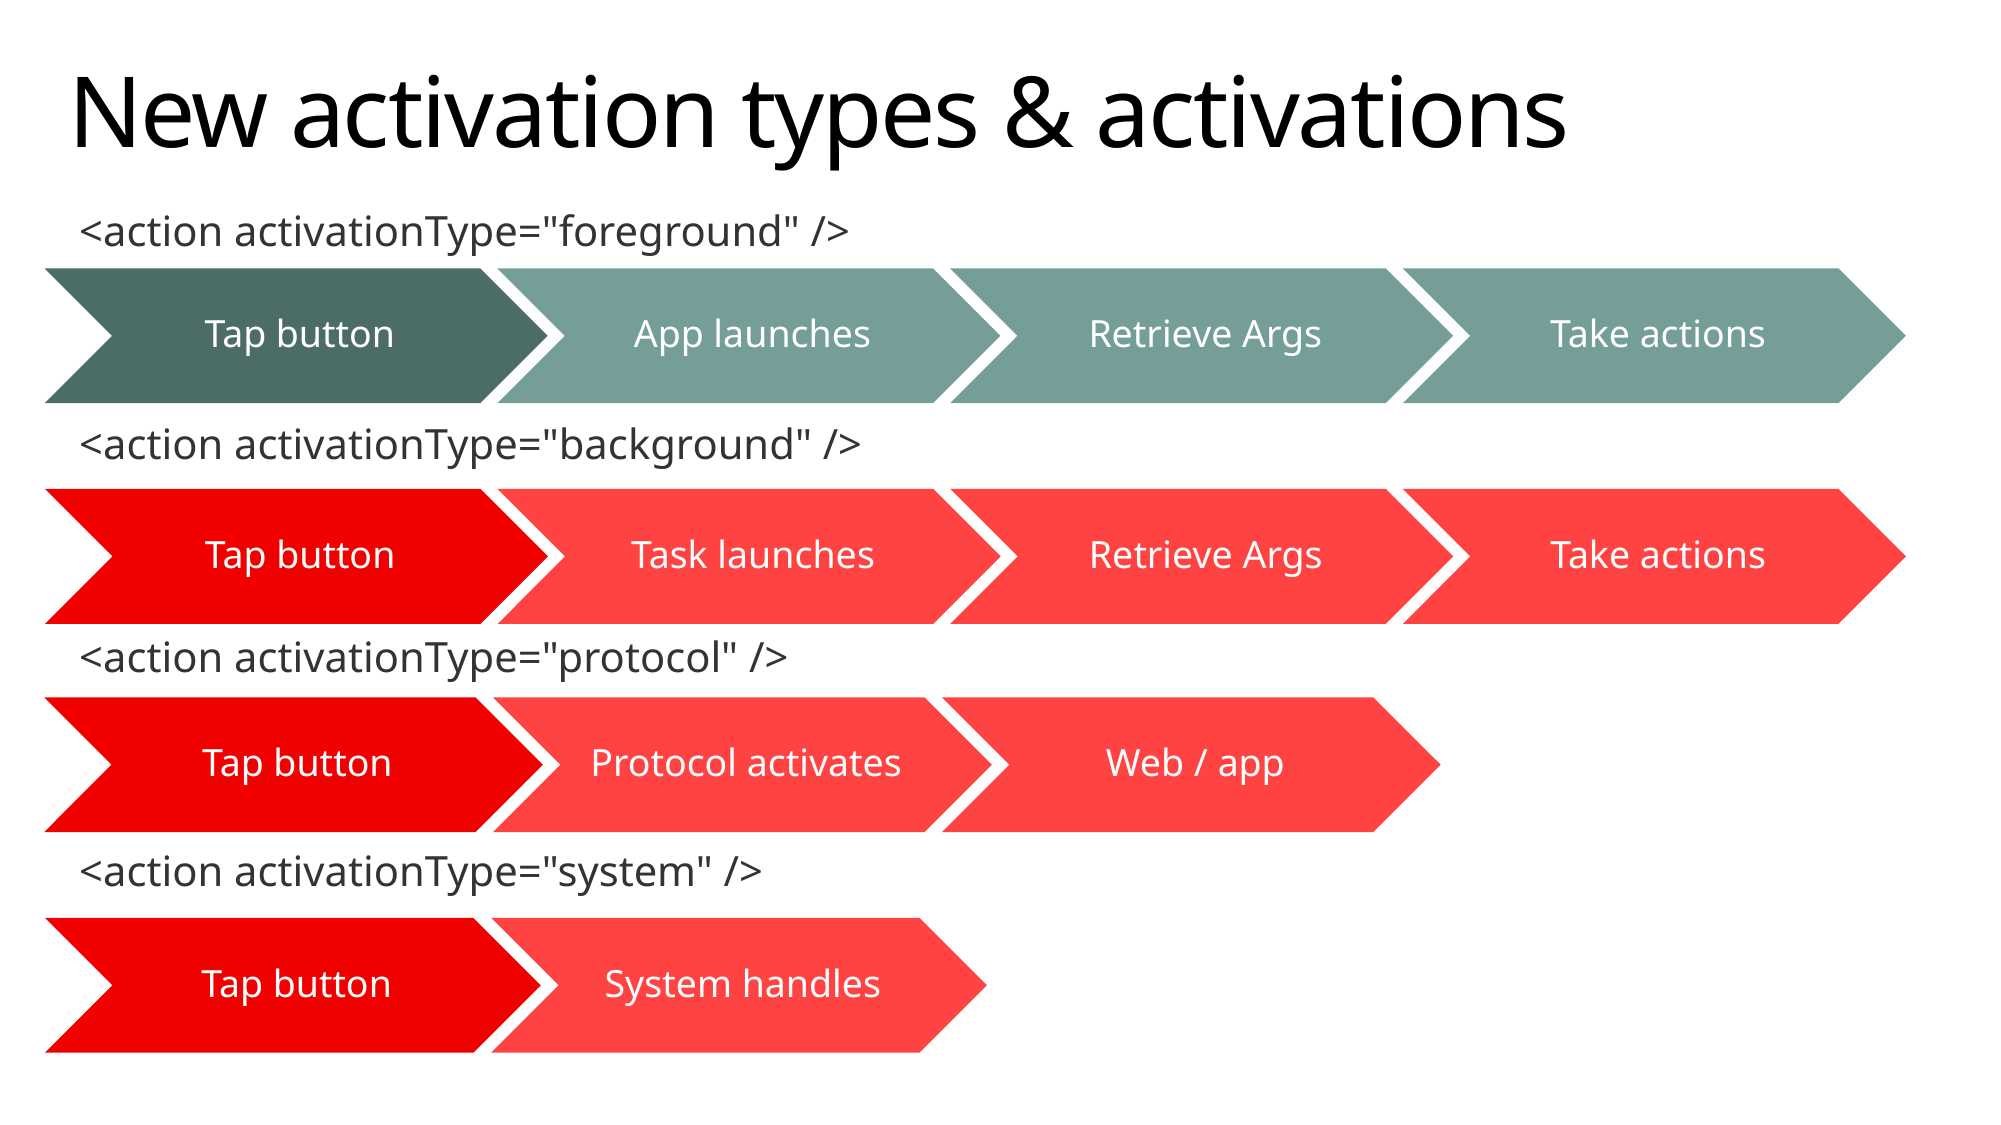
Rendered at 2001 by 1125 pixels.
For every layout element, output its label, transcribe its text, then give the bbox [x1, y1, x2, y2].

list <action activationType="foreground" /> <action activationType="background" /> <action activationType="protocol" /> <action activationType="system" /> [0, 195, 1912, 1013]
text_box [43, 268, 1907, 404]
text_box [43, 488, 1908, 625]
title New activation types & activations [44, 47, 1957, 196]
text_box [43, 917, 988, 1053]
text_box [43, 697, 1442, 833]
